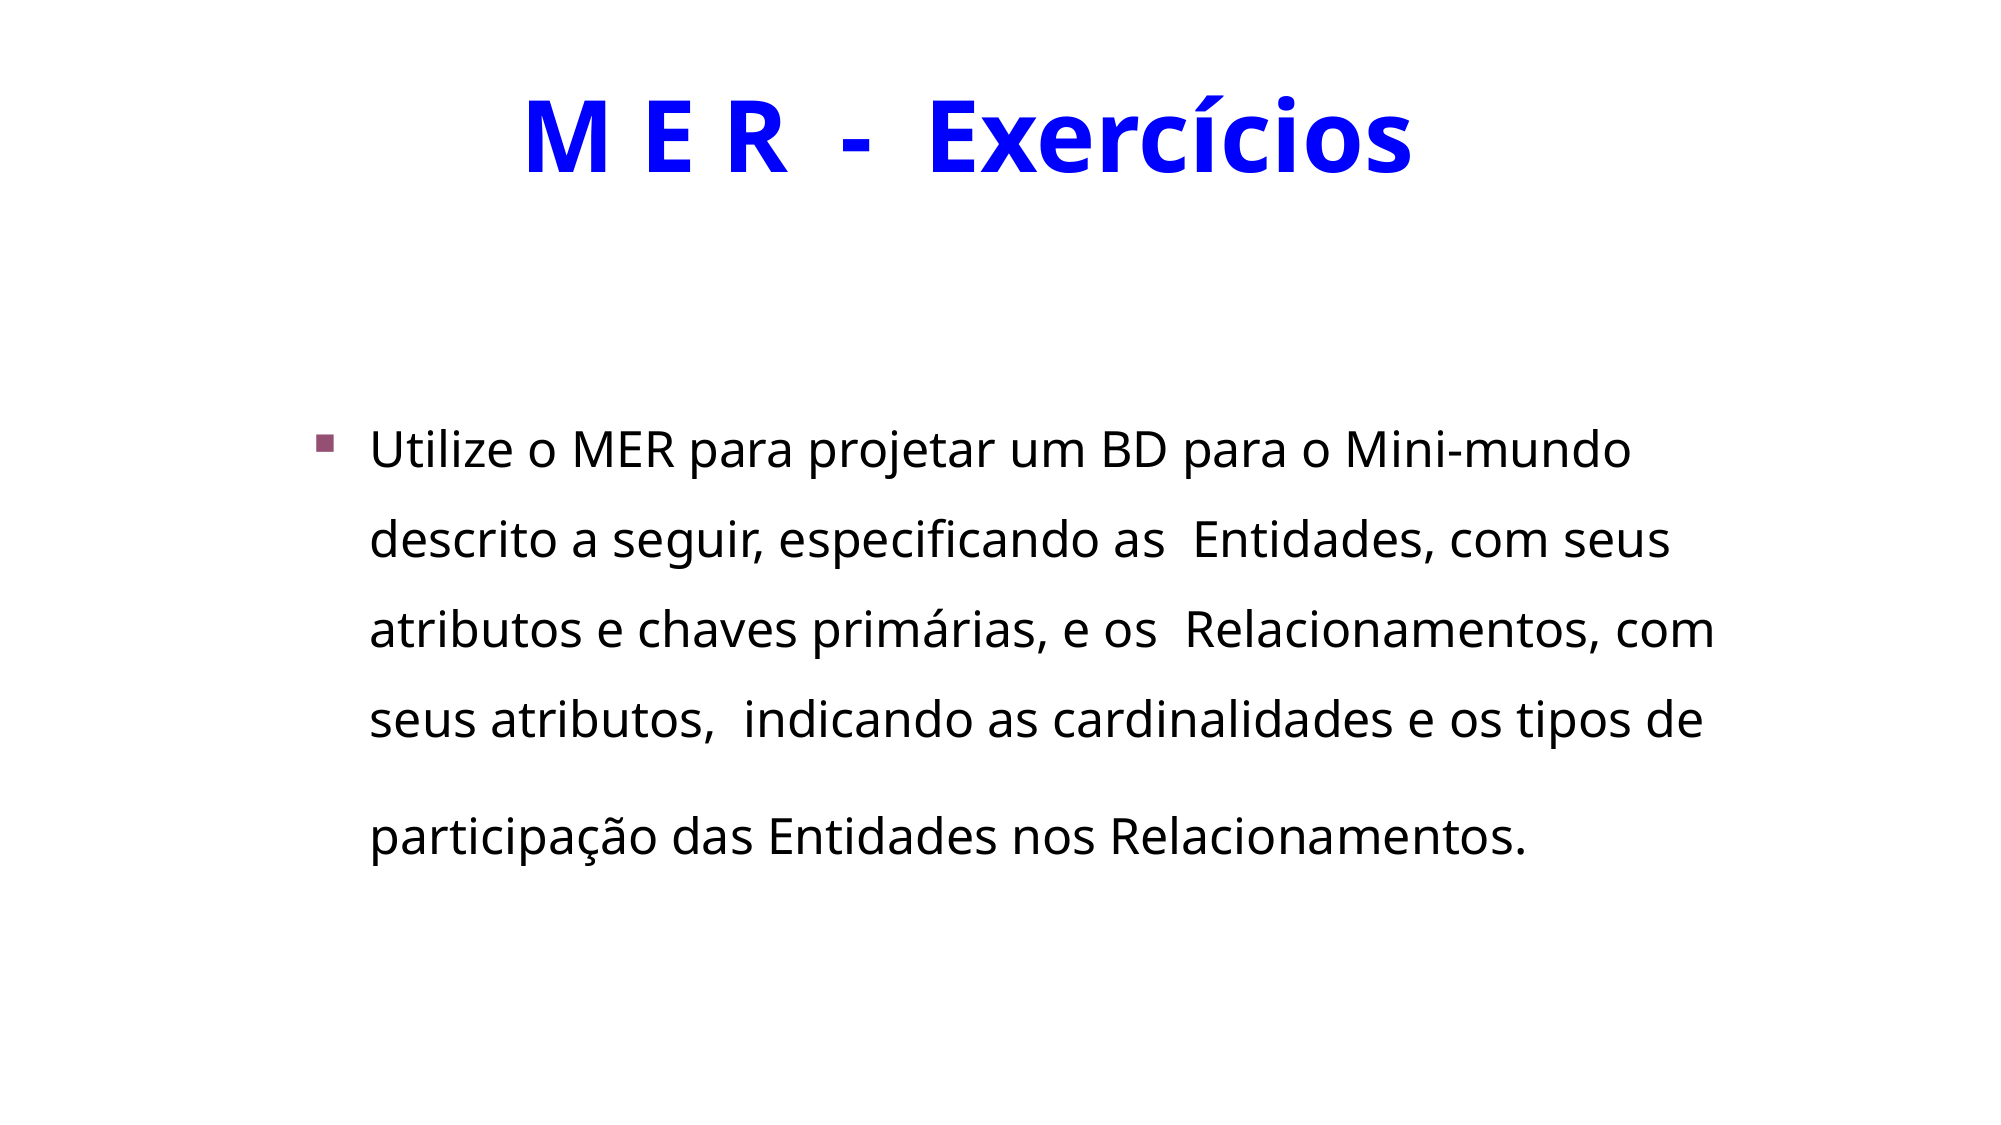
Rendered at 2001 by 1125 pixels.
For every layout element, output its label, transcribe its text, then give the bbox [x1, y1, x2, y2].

text_box Utilize o MER para projetar um BD para o Mini-mundo descrito a seguir, especificando as Entidades, com seus atributos e chaves primárias, e os Relacionamentos, com seus atributos, indicando as cardinalidades e os tipos de participação das Entidades nos Relacionamentos. [298, 299, 1749, 1050]
text_box M E R - Exercícios [286, 12, 1649, 200]
